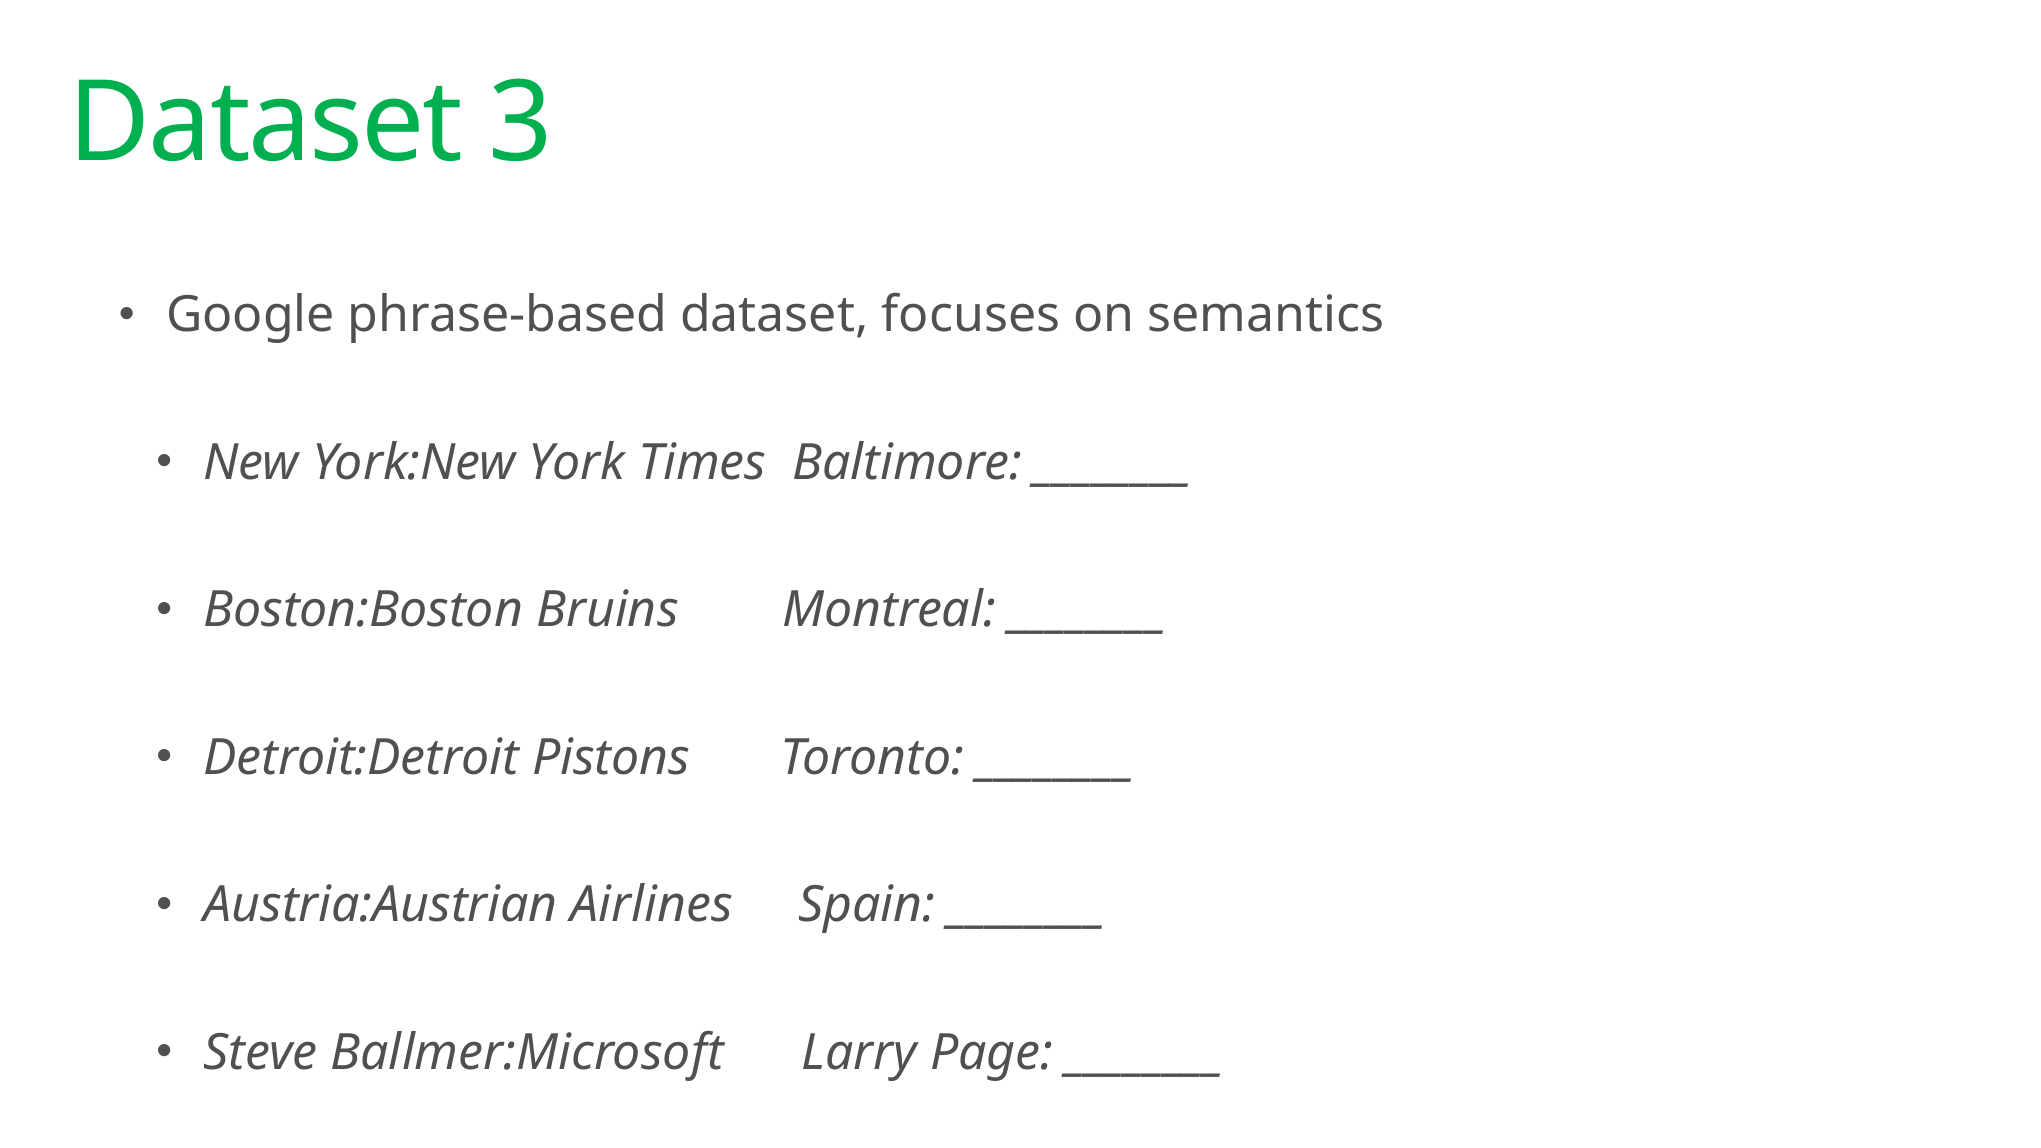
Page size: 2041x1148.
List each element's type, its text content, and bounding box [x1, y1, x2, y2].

list Google phrase-based dataset, focuses on semantics New York:New York Times Baltimore: ________ Boston:Boston Bruins Montreal: ________ Detroit:Detroit Pistons Toronto: ________ Austria:Austrian Airlines Spain: ________ Steve Ballmer:Microsoft Larry Page: ________ [95, 273, 1908, 1092]
title Dataset 3 [45, 48, 1996, 199]
